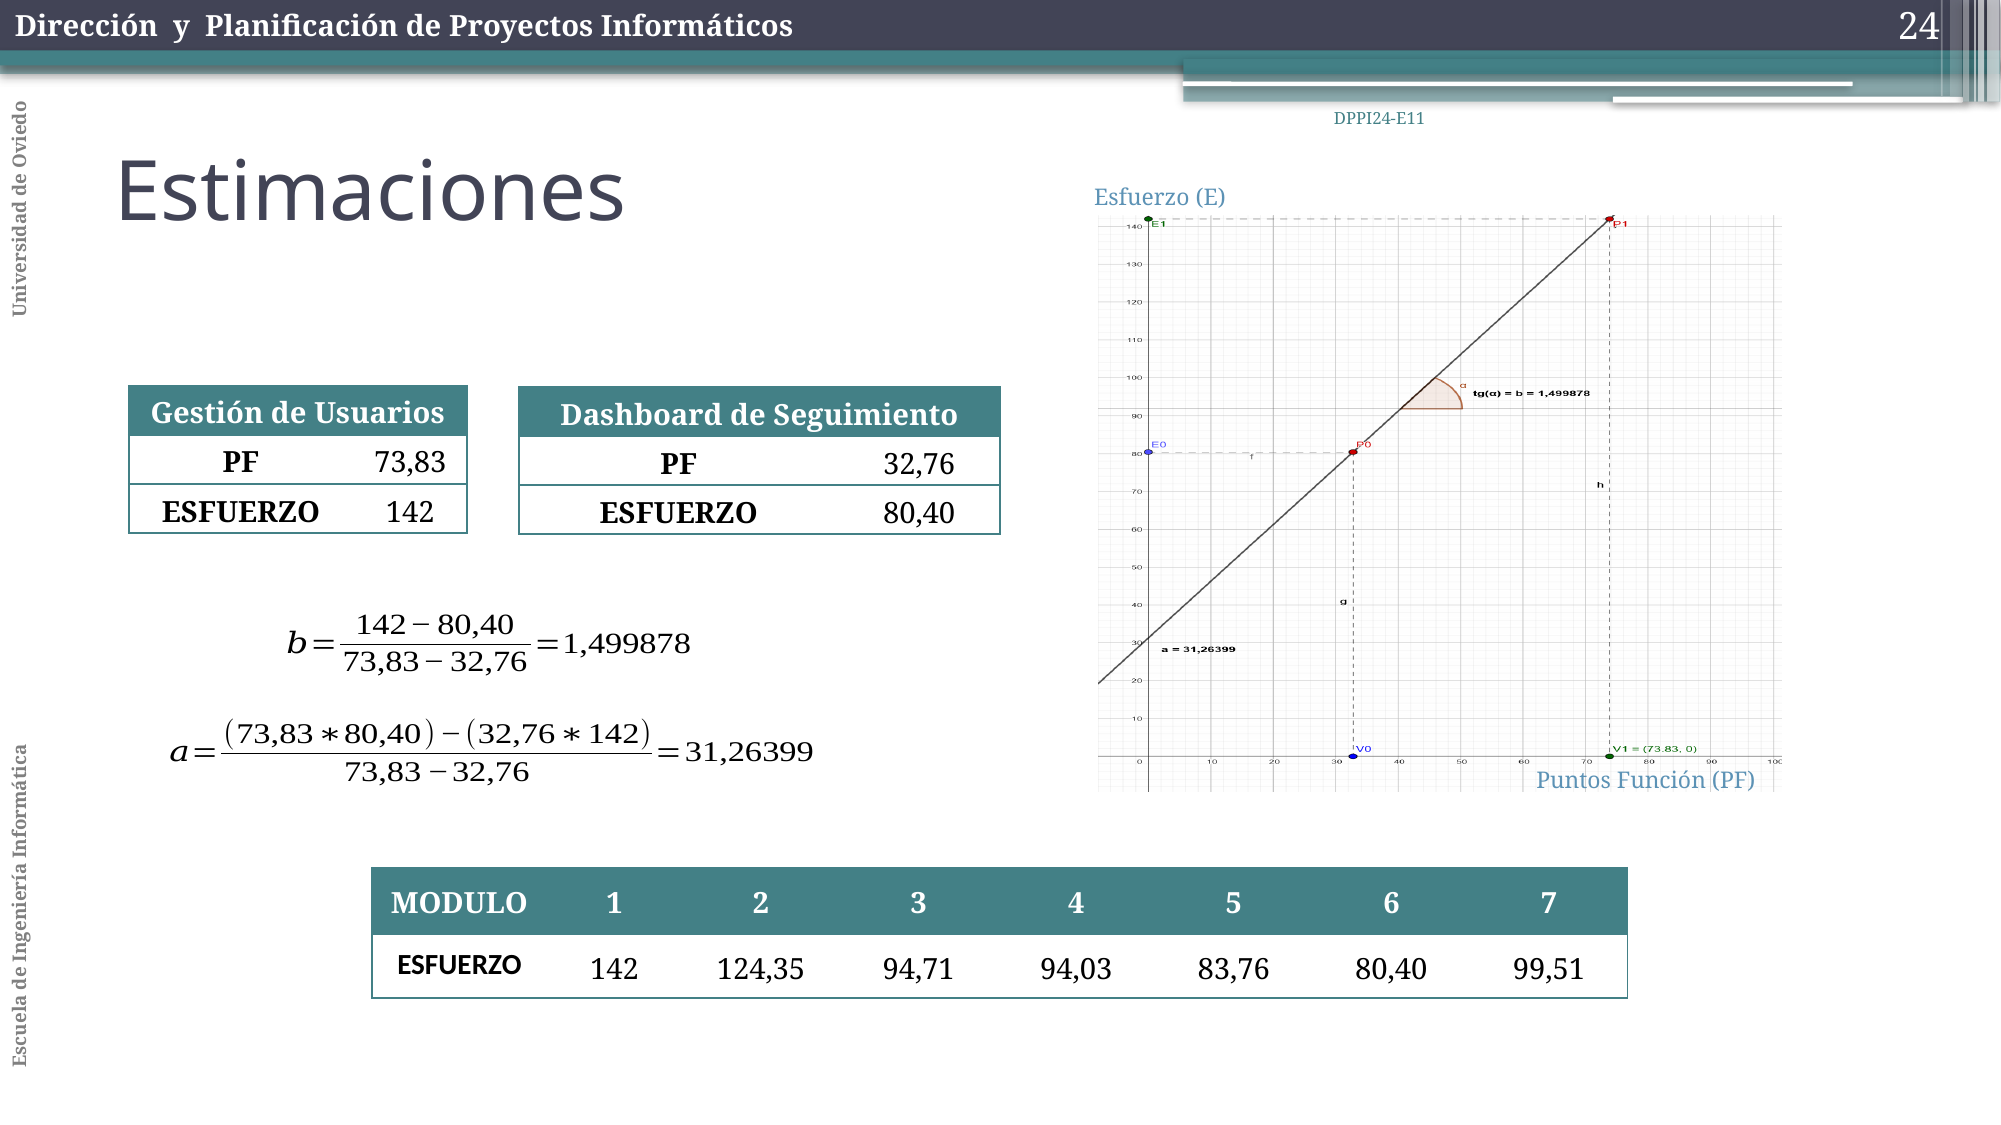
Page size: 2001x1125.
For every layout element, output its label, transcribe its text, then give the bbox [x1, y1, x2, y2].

table_header 2 [682, 868, 840, 935]
table_cell 94,03 [997, 935, 1155, 997]
text_box Estimaciones [99, 100, 1900, 276]
table_cell 83,76 [1155, 935, 1313, 997]
table_cell 73,83 [353, 436, 466, 483]
slide_number 24 [1788, 0, 1955, 61]
table_cell 99,51 [1470, 935, 1627, 997]
table_header 5 [1155, 868, 1313, 935]
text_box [169, 608, 815, 788]
table_cell 94,71 [840, 935, 997, 997]
table_cell 142 [547, 935, 682, 997]
table_cell ESFUERZO [130, 485, 353, 532]
table_cell 32,76 [839, 437, 999, 484]
table_cell ESFUERZO [373, 935, 547, 997]
table_cell 142 [353, 485, 466, 532]
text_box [1079, 175, 1801, 805]
table_header MODULO [373, 868, 547, 935]
table_cell 80,40 [839, 486, 999, 533]
table_header 7 [1470, 868, 1627, 935]
table_cell PF [520, 437, 839, 484]
table_header 4 [997, 868, 1155, 935]
table_cell ESFUERZO [520, 486, 839, 533]
table_header 6 [1313, 868, 1470, 935]
table_cell 80,40 [1313, 935, 1470, 997]
table_header 3 [840, 868, 997, 935]
table_header 1 [547, 868, 682, 935]
table_cell 124,35 [682, 935, 840, 997]
table_header Dashboard de Seguimiento [520, 388, 999, 435]
table_header Gestión de Usuarios [130, 387, 466, 434]
table_cell PF [130, 436, 353, 483]
